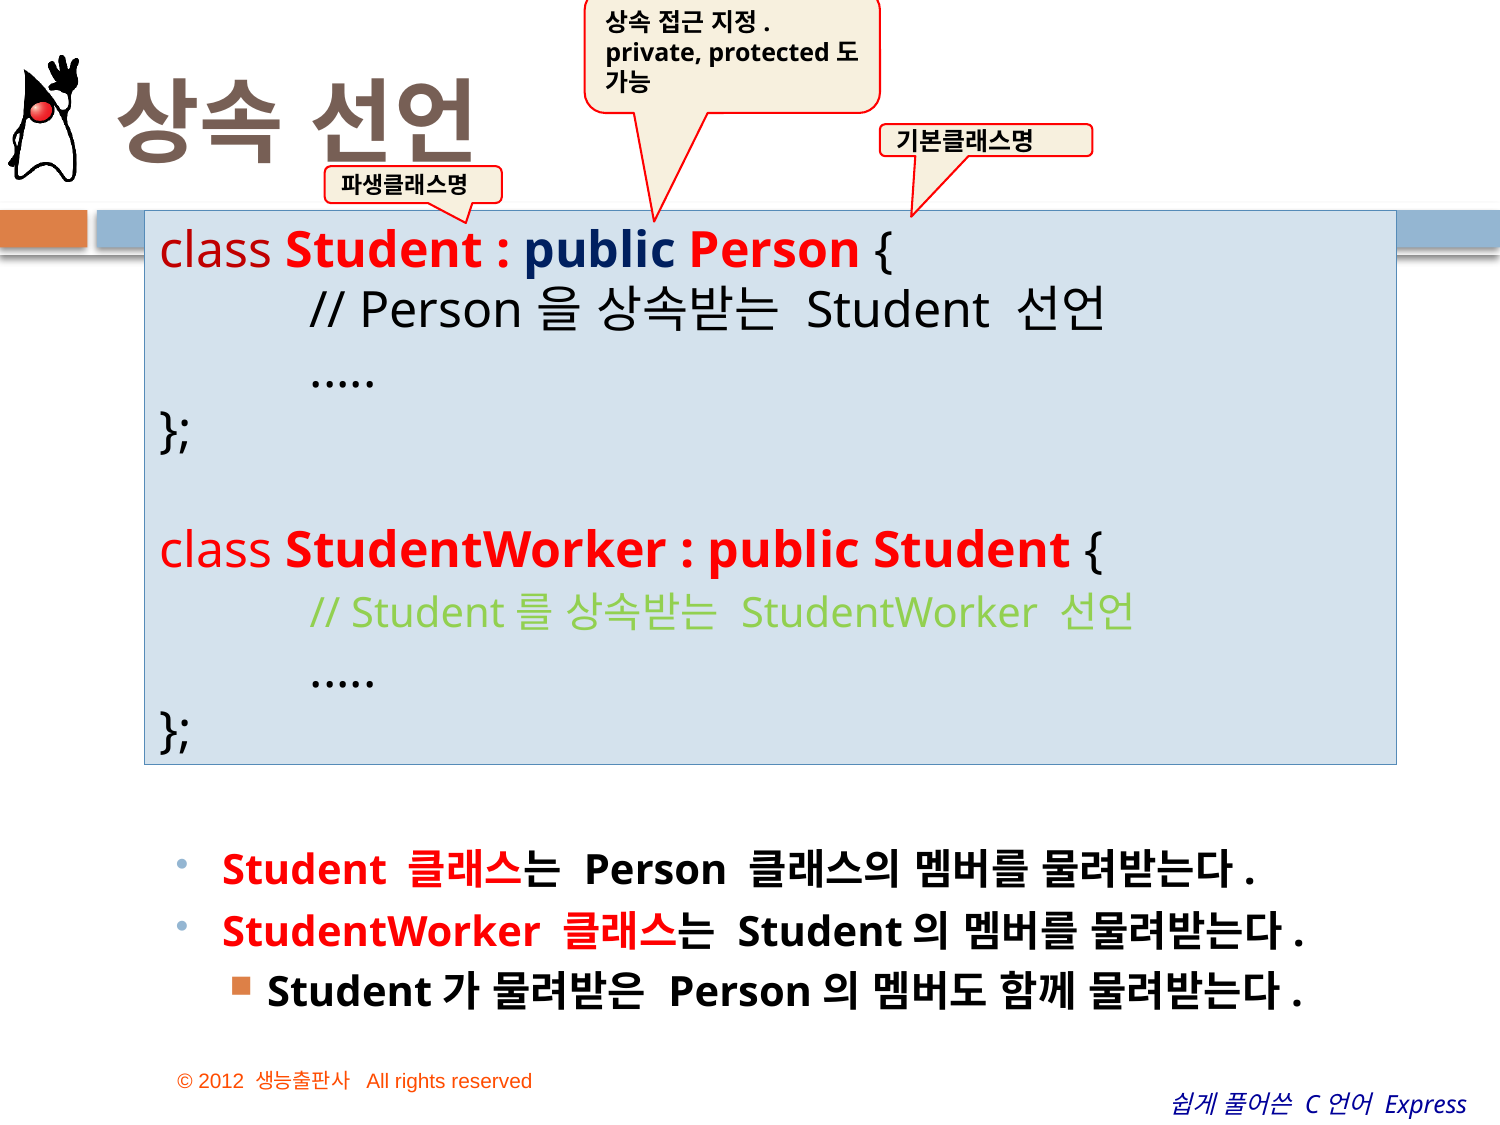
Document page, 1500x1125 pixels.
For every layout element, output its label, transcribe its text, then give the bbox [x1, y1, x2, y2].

text_box 기본클래스명 [878, 122, 1095, 219]
title 상속 선언 [100, 37, 648, 200]
text_box 상속 접근 지정. private, protected도 가능 [583, 0, 882, 224]
list Student 클래스는 Person 클래스의 멤버를 물려받는다. StudentWorker 클래스는 Student의 멤버를 물려받는다. Student가 물려받은 Person의 멤버도 함께 물려받는다. [102, 231, 1440, 1047]
title 상속 선언 [667, 37, 1438, 200]
text_box 파생클래스명 [323, 164, 504, 225]
picture [8, 55, 79, 170]
text_box class Student : public Person { // Person을 상속받는 Student 선언 ..... }; class StudentWorker : public Student { // Student를 상속받는 StudentWorker 선언 ..... }; [144, 210, 1397, 765]
slide_number 8 [0, 170, 87, 211]
